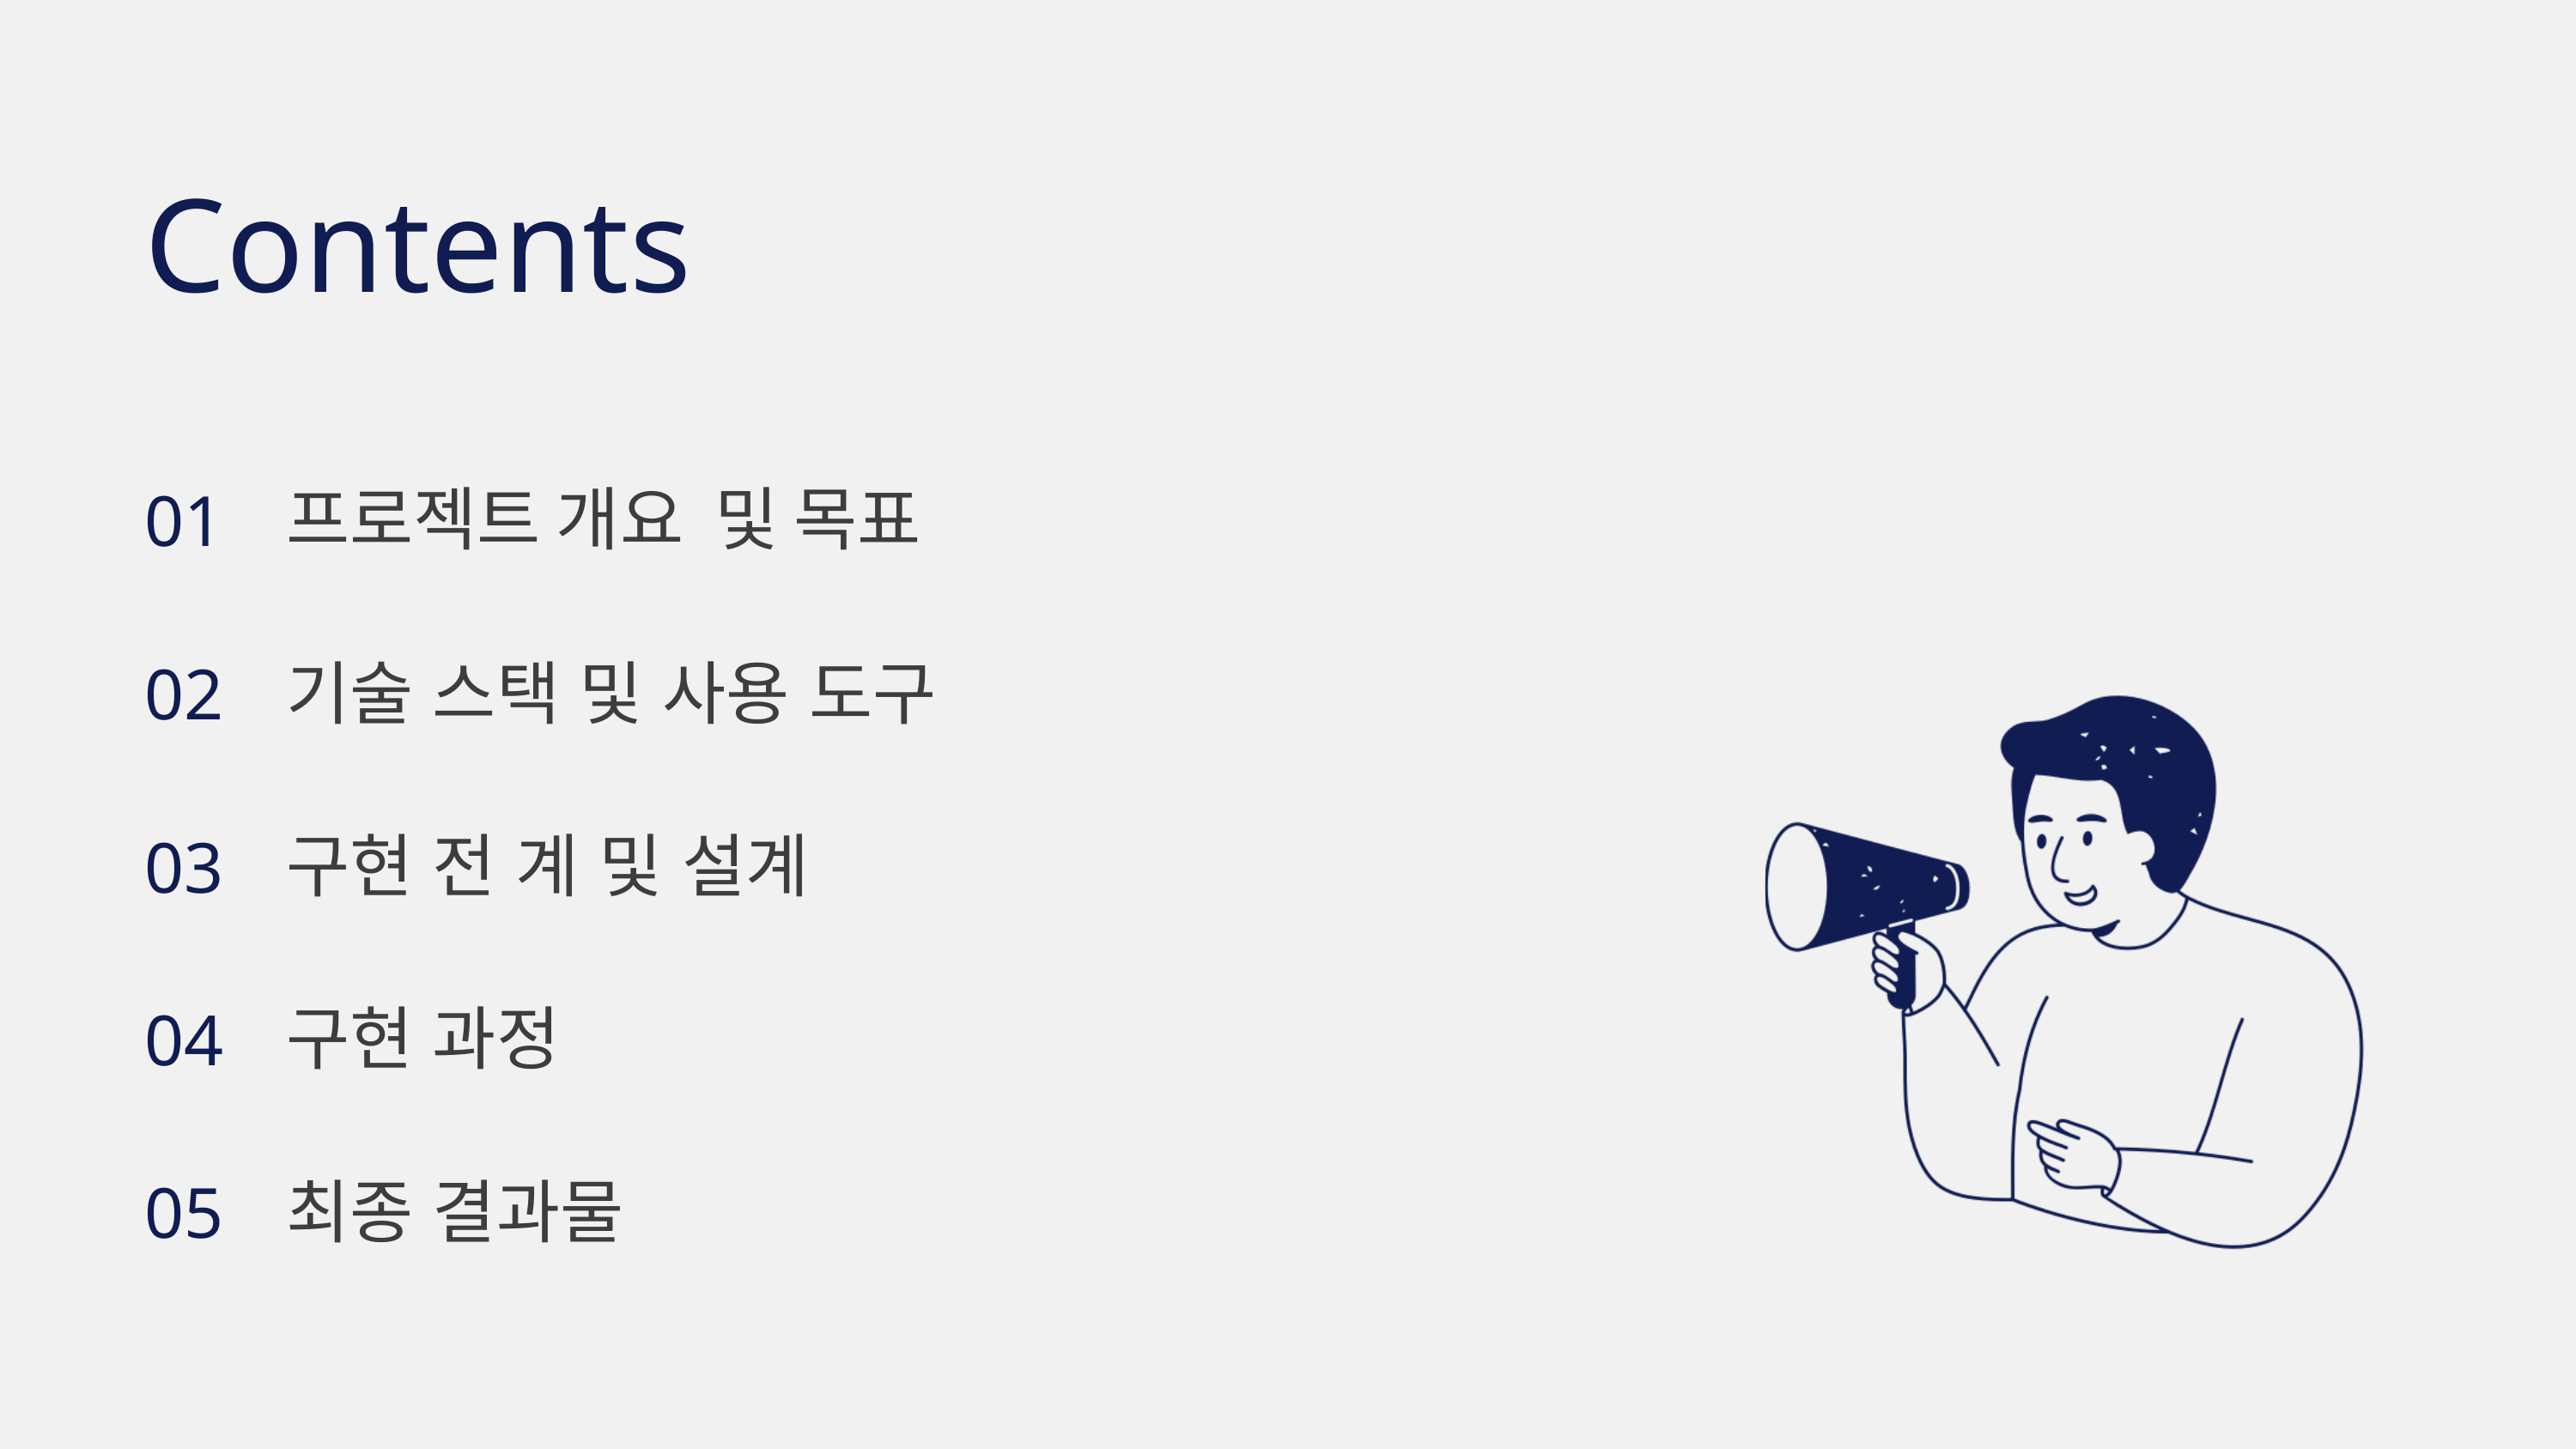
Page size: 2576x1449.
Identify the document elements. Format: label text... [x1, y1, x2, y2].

text_box Contents [144, 162, 770, 318]
text_box 구현 전 계 및 설계 [286, 822, 1095, 906]
text_box 최종 결과물 [286, 1167, 1095, 1252]
text_box 03 [144, 823, 287, 907]
text_box 05 [144, 1168, 287, 1252]
text_box 01 [144, 476, 287, 561]
text_box 기술 스택 및 사용 도구 [286, 649, 1095, 733]
text_box 구현 과정 [286, 995, 1095, 1079]
text_box [1765, 685, 2366, 1252]
text_box 02 [144, 651, 287, 734]
text_box 프로젝트 개요 및 목표 [286, 475, 1095, 559]
text_box 04 [144, 996, 287, 1080]
